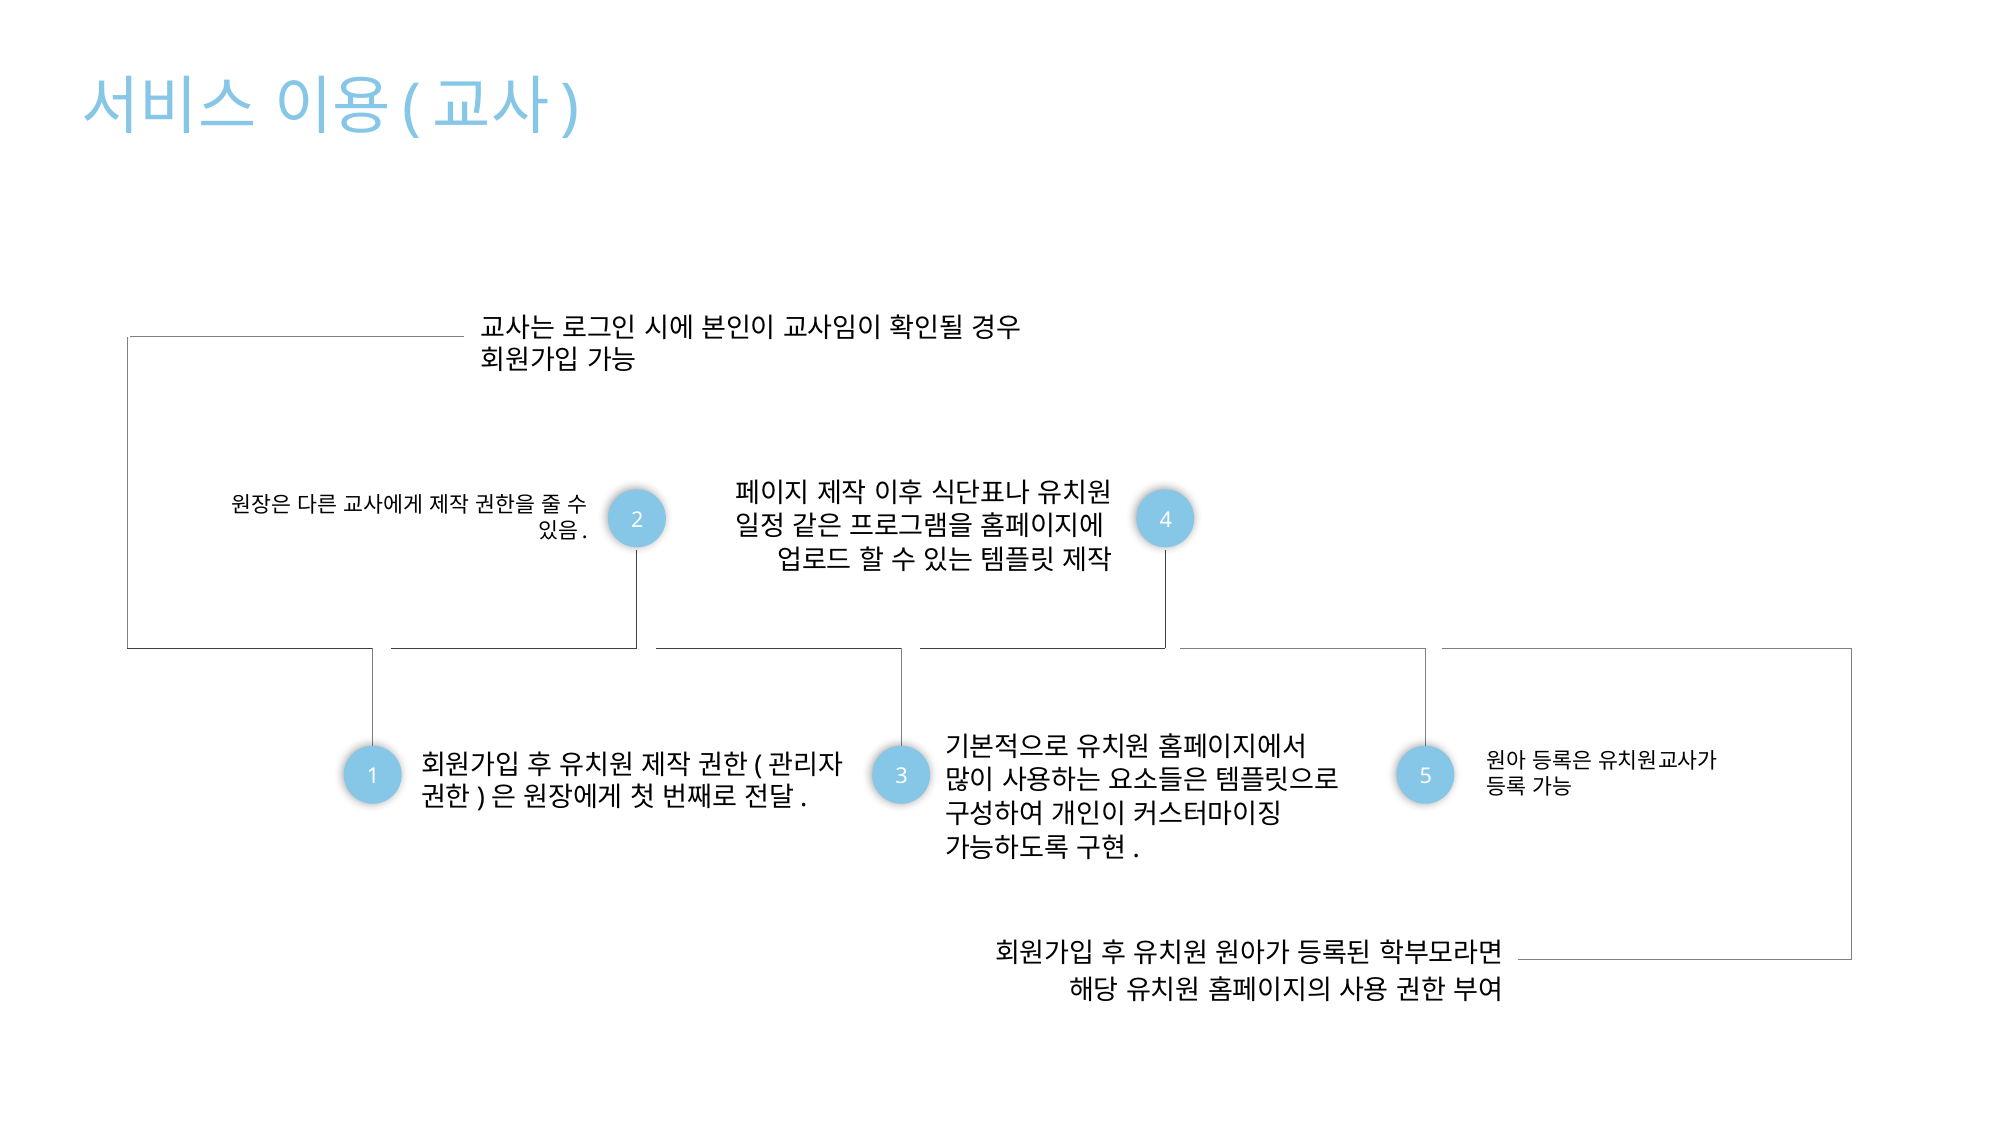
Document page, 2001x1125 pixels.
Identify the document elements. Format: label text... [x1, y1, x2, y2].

text_box 기본적으로 유치원 홈페이지에서 많이 사용하는 요소들은 템플릿으로 구성하여 개인이 커스터마이징 가능하도록 구현. [930, 804, 1378, 858]
text_box 원장은 다른 교사에게 제작 권한을 줄 수 있음. [211, 483, 603, 551]
text_box 페이지 제작 이후 식단표나 유치원 일정 같은 프로그램을 홈페이지에 업로드 할 수 있는 템플릿 제작 [686, 466, 1127, 489]
text_box 원아 등록은 유치원교사가 등록 가능 [1471, 739, 1851, 807]
text_box [11, 38, 642, 125]
text_box 회원가입 후 유치원 원아가 등록된 학부모라면 해당 유치원 홈페이지의 사용 권한 부여 [797, 923, 1518, 998]
text_box 회원가입 후 유치원 제작 권한(관리자 권한)은 원장에게 첫 번째로 전달. [406, 804, 859, 842]
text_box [343, 489, 1455, 804]
text_box 교사는 로그인 시에 본인이 교사임이 확인될 경우 회원가입 가능 [465, 302, 1137, 383]
text_box 서비스 이용(교사) [16, 78, 646, 175]
text_box 원아 등록은 유치원교사가 등록 가능 [1852, 739, 1863, 807]
